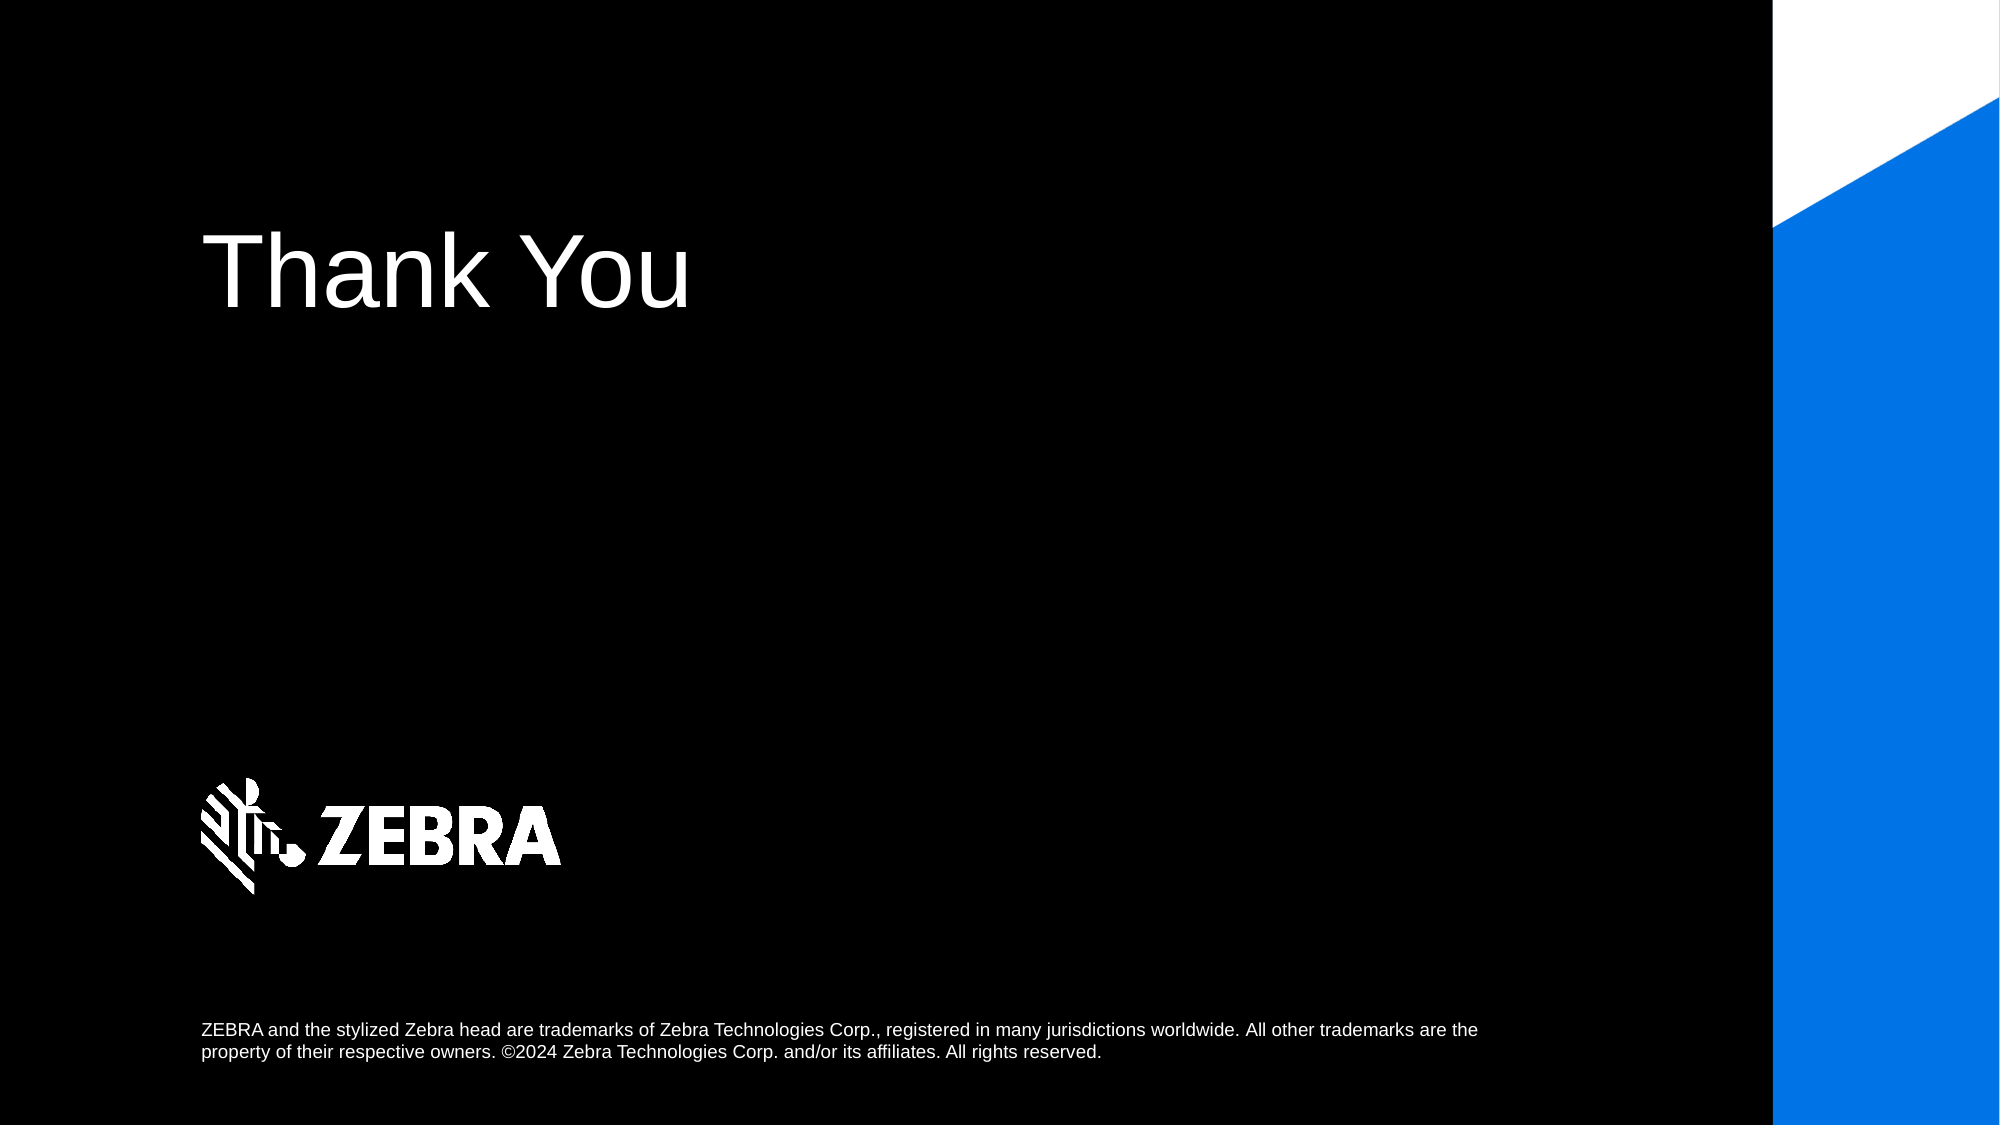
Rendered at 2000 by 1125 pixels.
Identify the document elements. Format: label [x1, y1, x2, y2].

picture [201, 778, 561, 895]
picture [1772, 0, 2000, 228]
